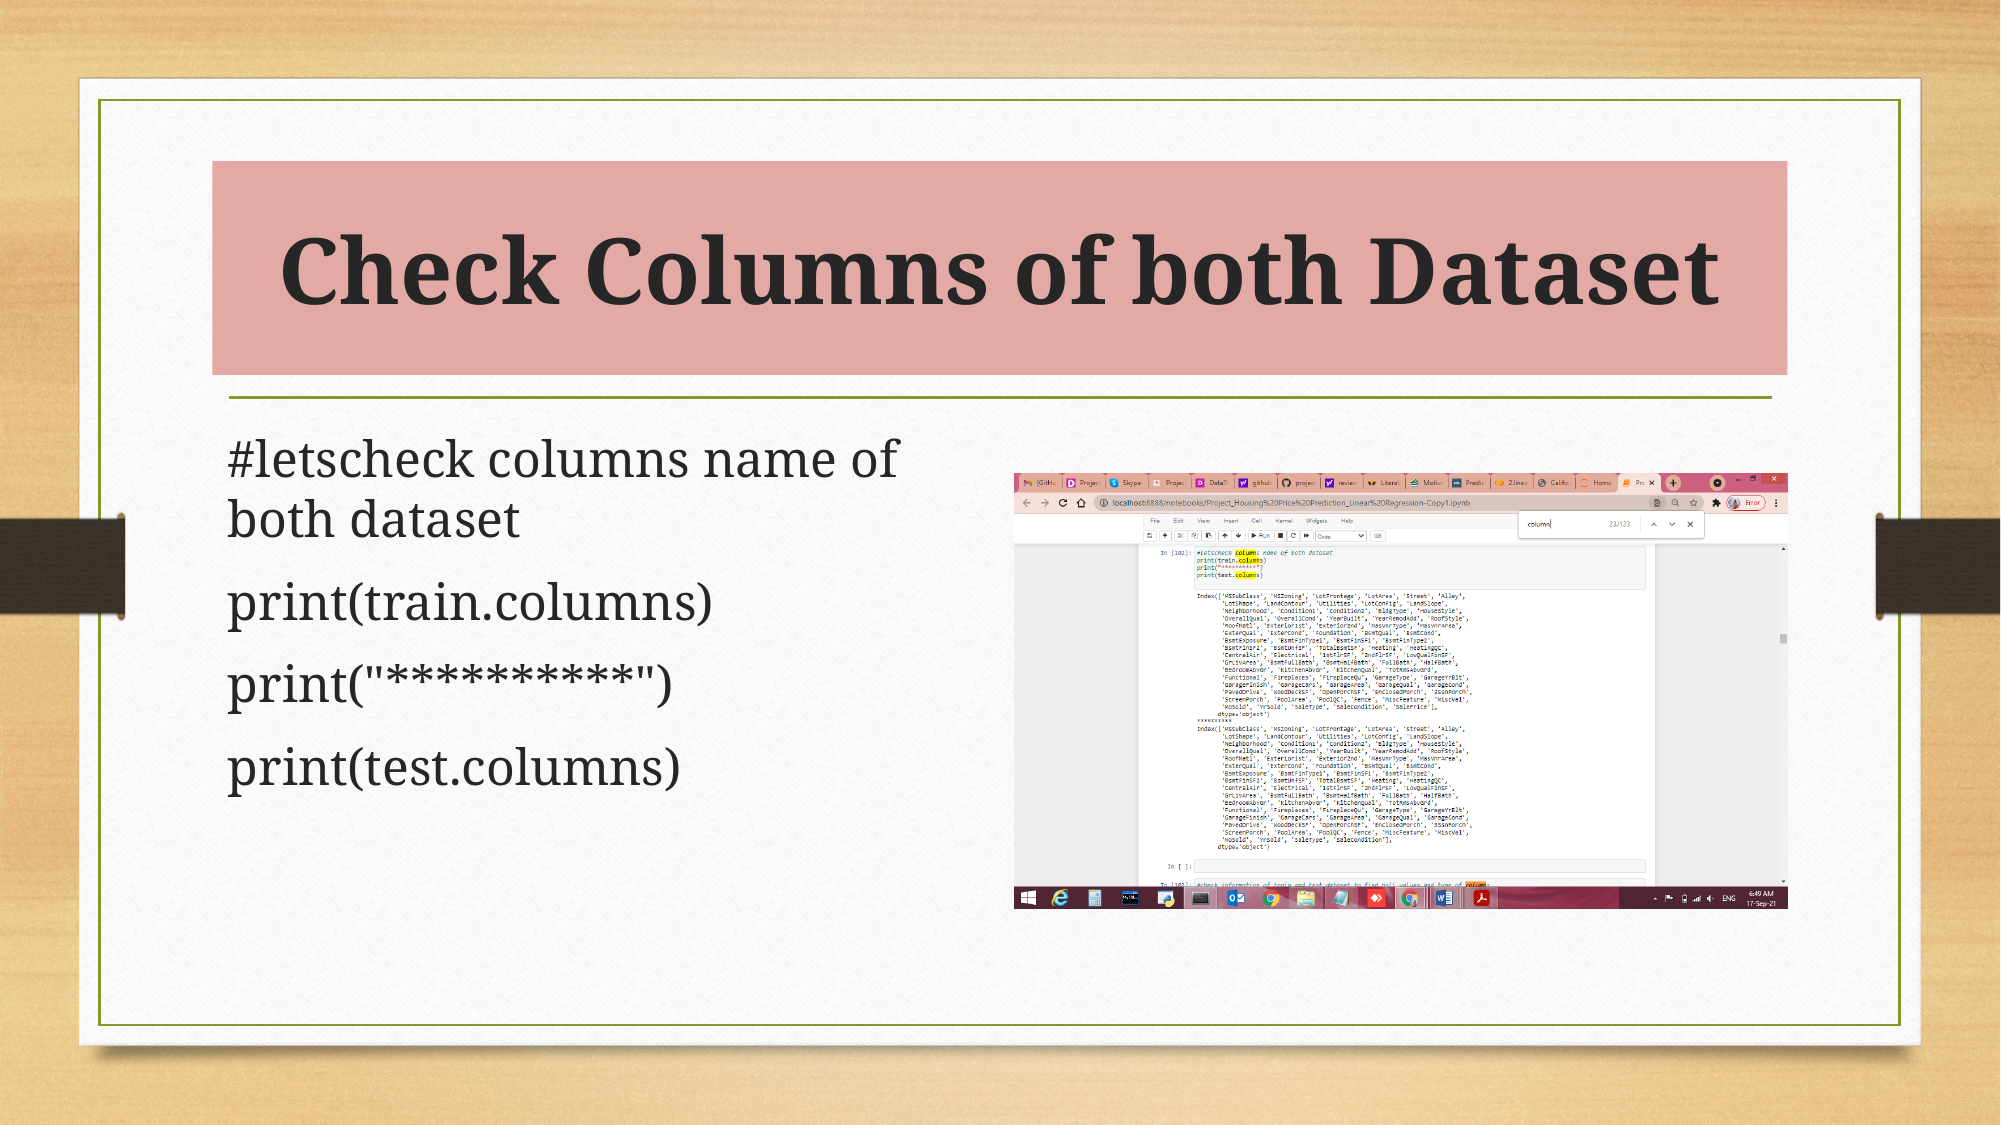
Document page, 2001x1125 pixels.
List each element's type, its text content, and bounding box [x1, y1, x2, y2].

picture [0, 0, 2001, 1125]
title Check Columns of both Dataset [212, 161, 1788, 375]
list #letscheck columns name of both dataset print(train.columns) print("**********") print(test.columns) [213, 420, 987, 963]
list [1013, 473, 1789, 910]
